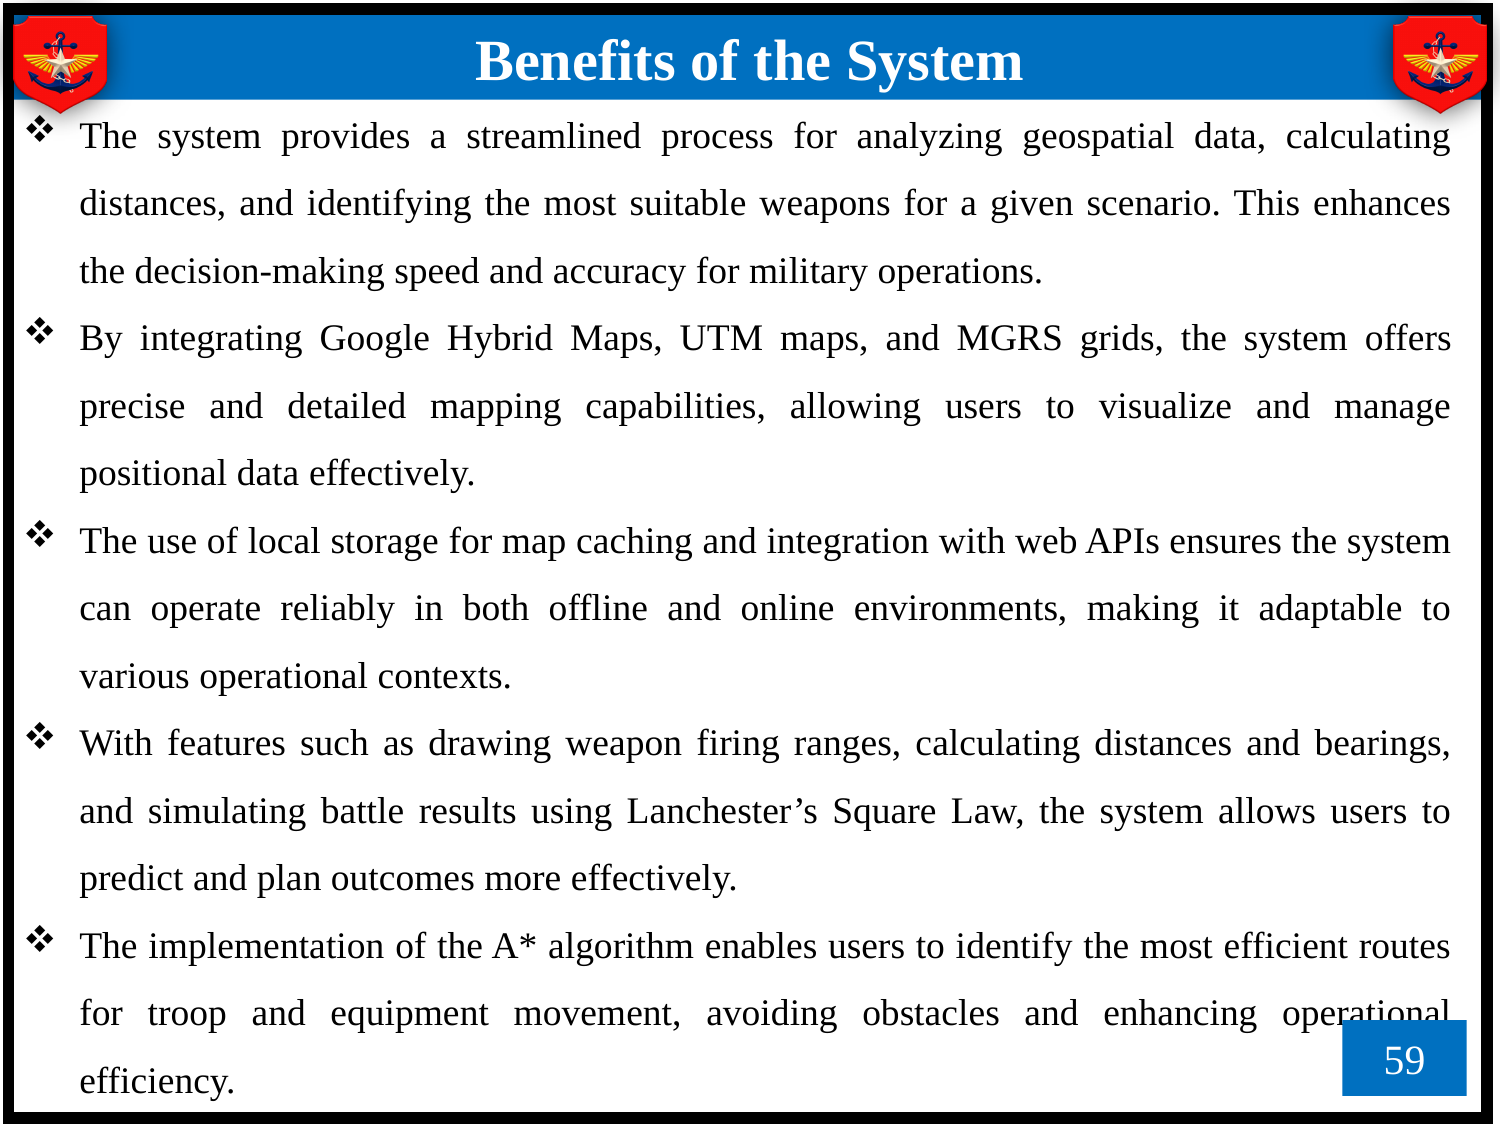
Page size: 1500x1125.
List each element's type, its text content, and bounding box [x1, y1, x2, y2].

text_box [119, 8, 1378, 80]
picture [1393, 16, 1487, 114]
picture [12, 16, 107, 114]
text_box The system provides a streamlined process for analyzing geospatial data, calculating distances, and identifying the most suitable weapons for a given scenario. This enhances the decision-making speed and accuracy for military operations. By integrating Google Hybrid Maps, UTM maps, and MGRS grids, the system offers precise and detailed mapping capabilities, allowing users to visualize and manage positional data effectively. The use of local storage for map caching and integration with web APIs ensures the system can operate reliably in both offline and online environments, making it adaptable to various operational contexts. With features such as drawing weapon firing ranges, calculating distances and bearings, and simulating battle results using Lanchester’s Square Law, the system allows users to predict and plan outcomes more effectively. The implementation of the A* algorithm enables users to identify the most efficient routes for troop and equipment movement, avoiding obstacles and enhancing operational efficiency. [8, 80, 1468, 1109]
slide_number 59 [1342, 1020, 1467, 1096]
text_box [7, 130, 1488, 1119]
